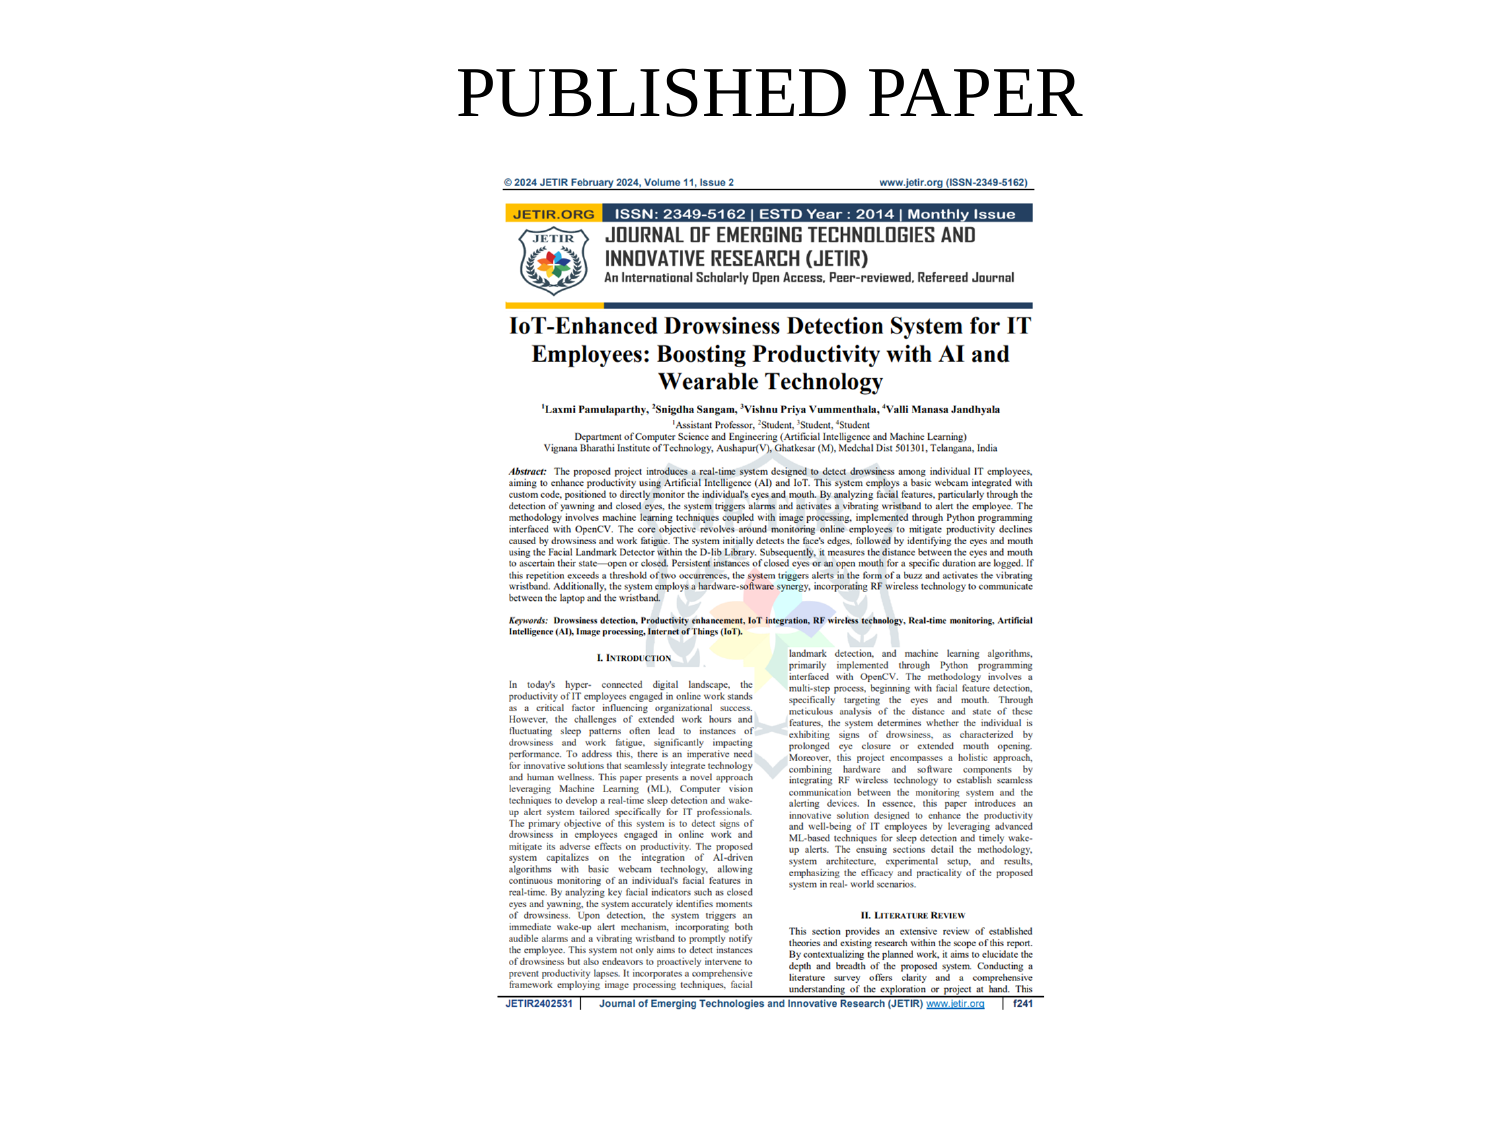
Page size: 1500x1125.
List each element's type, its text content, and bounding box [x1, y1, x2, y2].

picture [474, 174, 1066, 1013]
title PUBLISHED PAPER [95, 37, 1446, 225]
